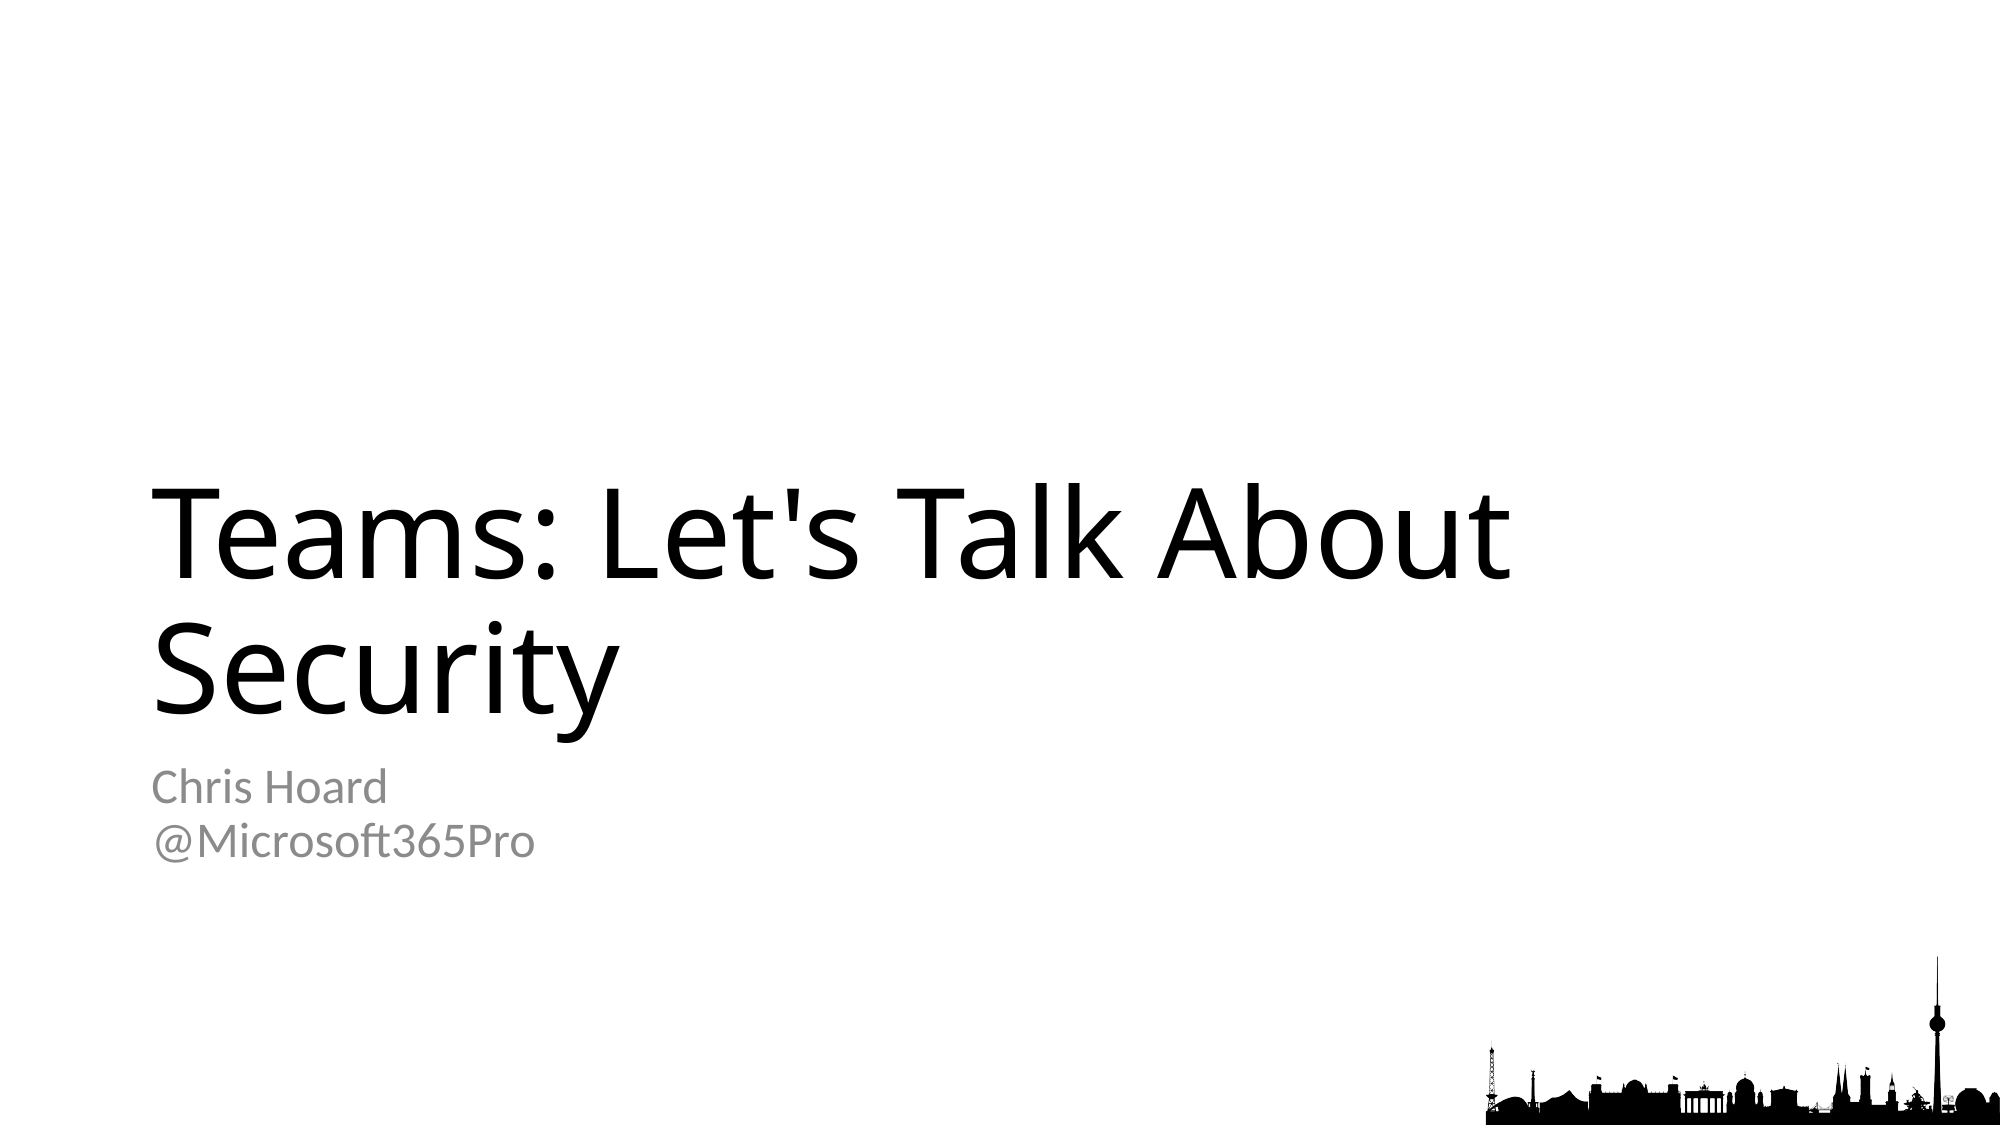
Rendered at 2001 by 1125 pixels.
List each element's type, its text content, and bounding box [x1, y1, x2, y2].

picture [1485, 914, 2000, 1125]
title Teams: Let's Talk About Security [136, 280, 1862, 749]
list Chris Hoard @Microsoft365Pro [136, 752, 1862, 999]
